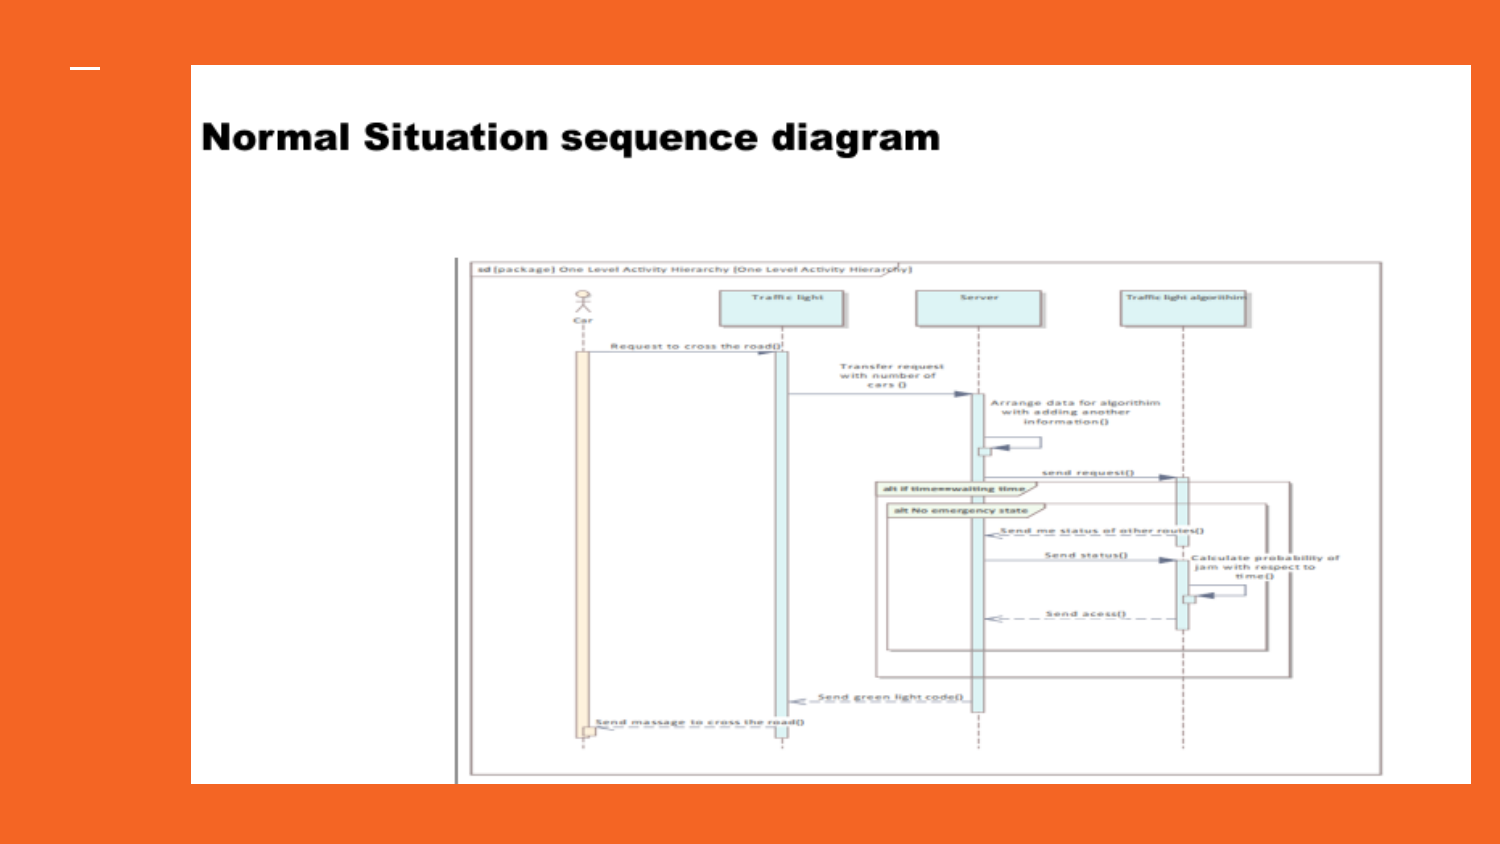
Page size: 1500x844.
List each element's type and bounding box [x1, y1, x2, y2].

picture [184, 59, 1472, 784]
